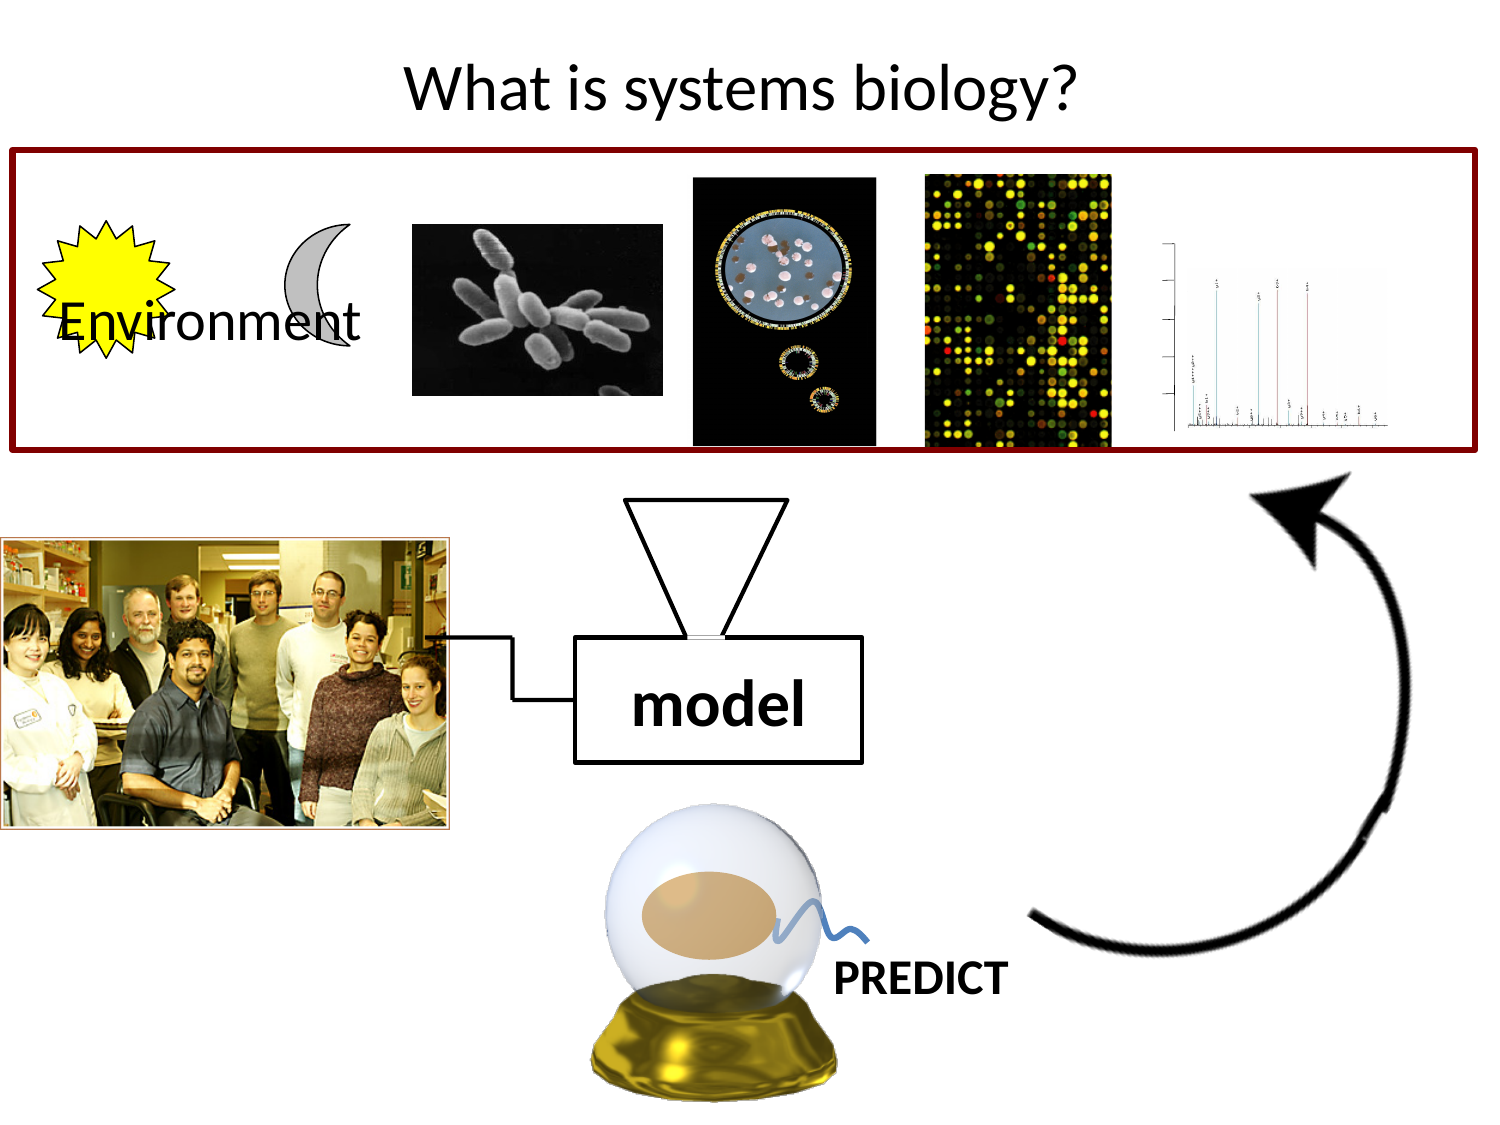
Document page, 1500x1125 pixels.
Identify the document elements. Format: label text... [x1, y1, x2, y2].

text_box PREDICT [873, 937, 1017, 1013]
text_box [424, 499, 863, 763]
text_box What is systems biology? [74, 0, 1425, 131]
picture [0, 537, 451, 830]
picture [985, 453, 1500, 1048]
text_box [12, 149, 1476, 451]
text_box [549, 763, 873, 1125]
